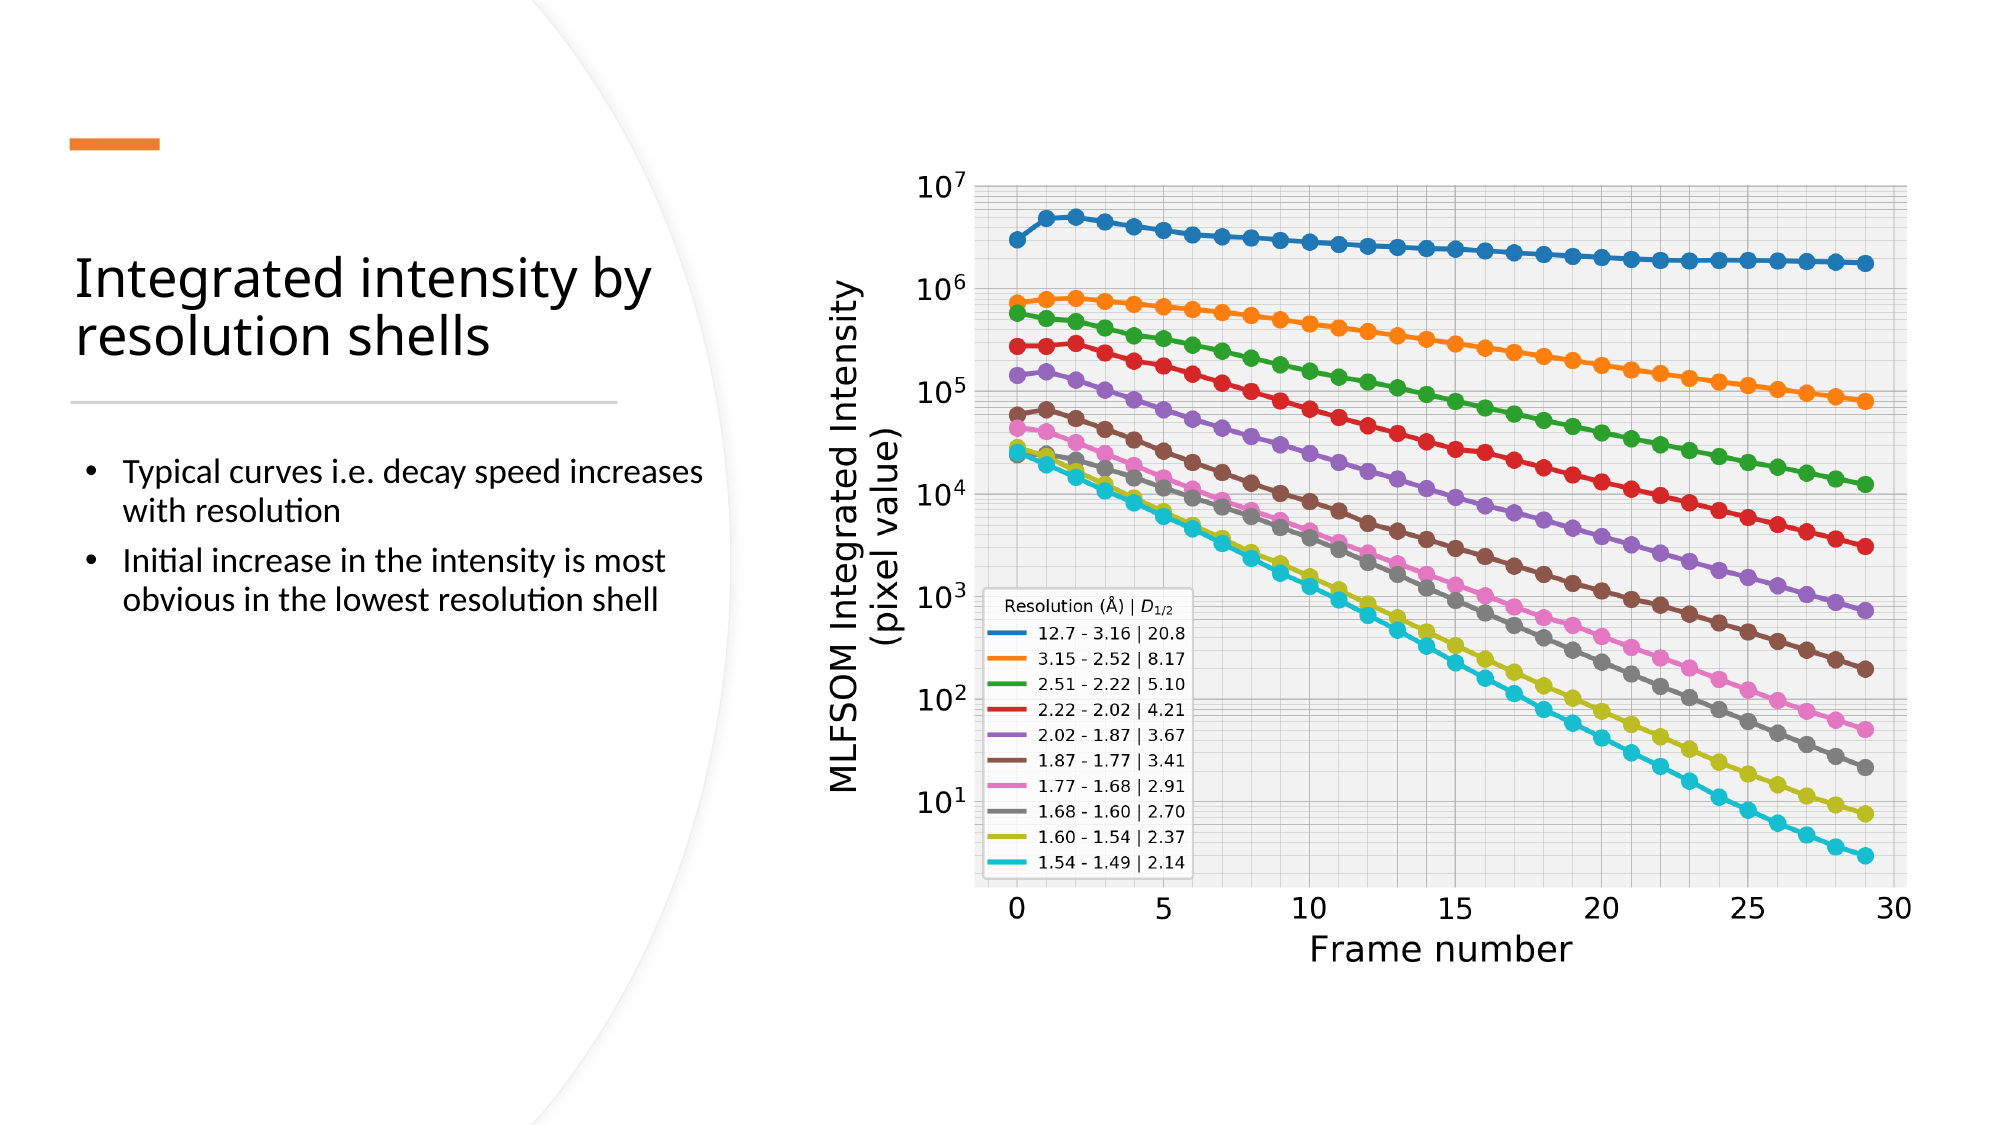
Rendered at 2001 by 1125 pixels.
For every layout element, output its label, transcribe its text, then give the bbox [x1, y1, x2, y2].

picture [803, 145, 1940, 998]
text_box [0, 0, 724, 1125]
text_box [69, 137, 161, 151]
text_box Integrated intensity by resolution shells [60, 190, 731, 375]
text_box [69, 400, 619, 405]
text_box Typical curves i.e. decay speed increases with resolution Initial increase in the intensity is most obvious in the lowest resolution shell [60, 445, 743, 972]
text_box [545, 0, 2000, 1125]
